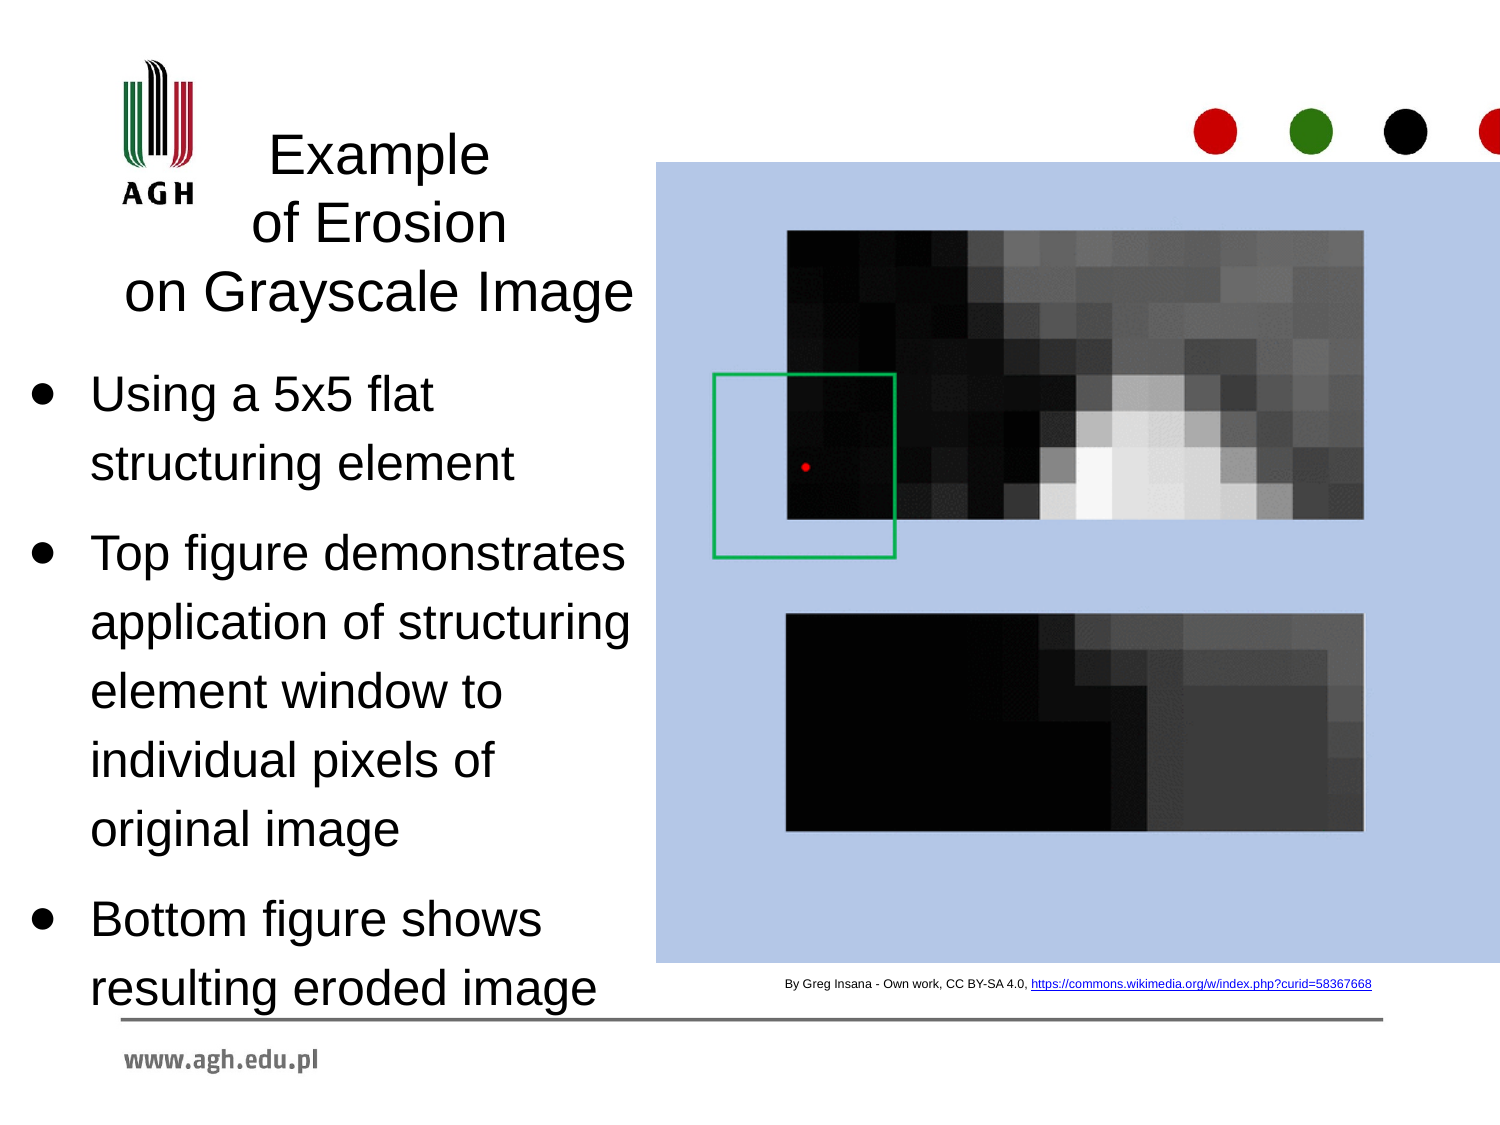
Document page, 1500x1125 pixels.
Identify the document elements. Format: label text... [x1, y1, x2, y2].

text_box By Greg Insana - Own work, CC BY-SA 4.0, https://commons.wikimedia.org/w/index.php?curid=58367668 [656, 970, 1500, 1125]
picture [0, 0, 1500, 1125]
title Example of Erosion on Grayscale Image [103, 74, 657, 337]
list Using a 5x5 flat structuring element Top figure demonstrates application of structuring element window to individual pixels of original image Bottom figure shows resulting eroded image [0, 337, 651, 963]
